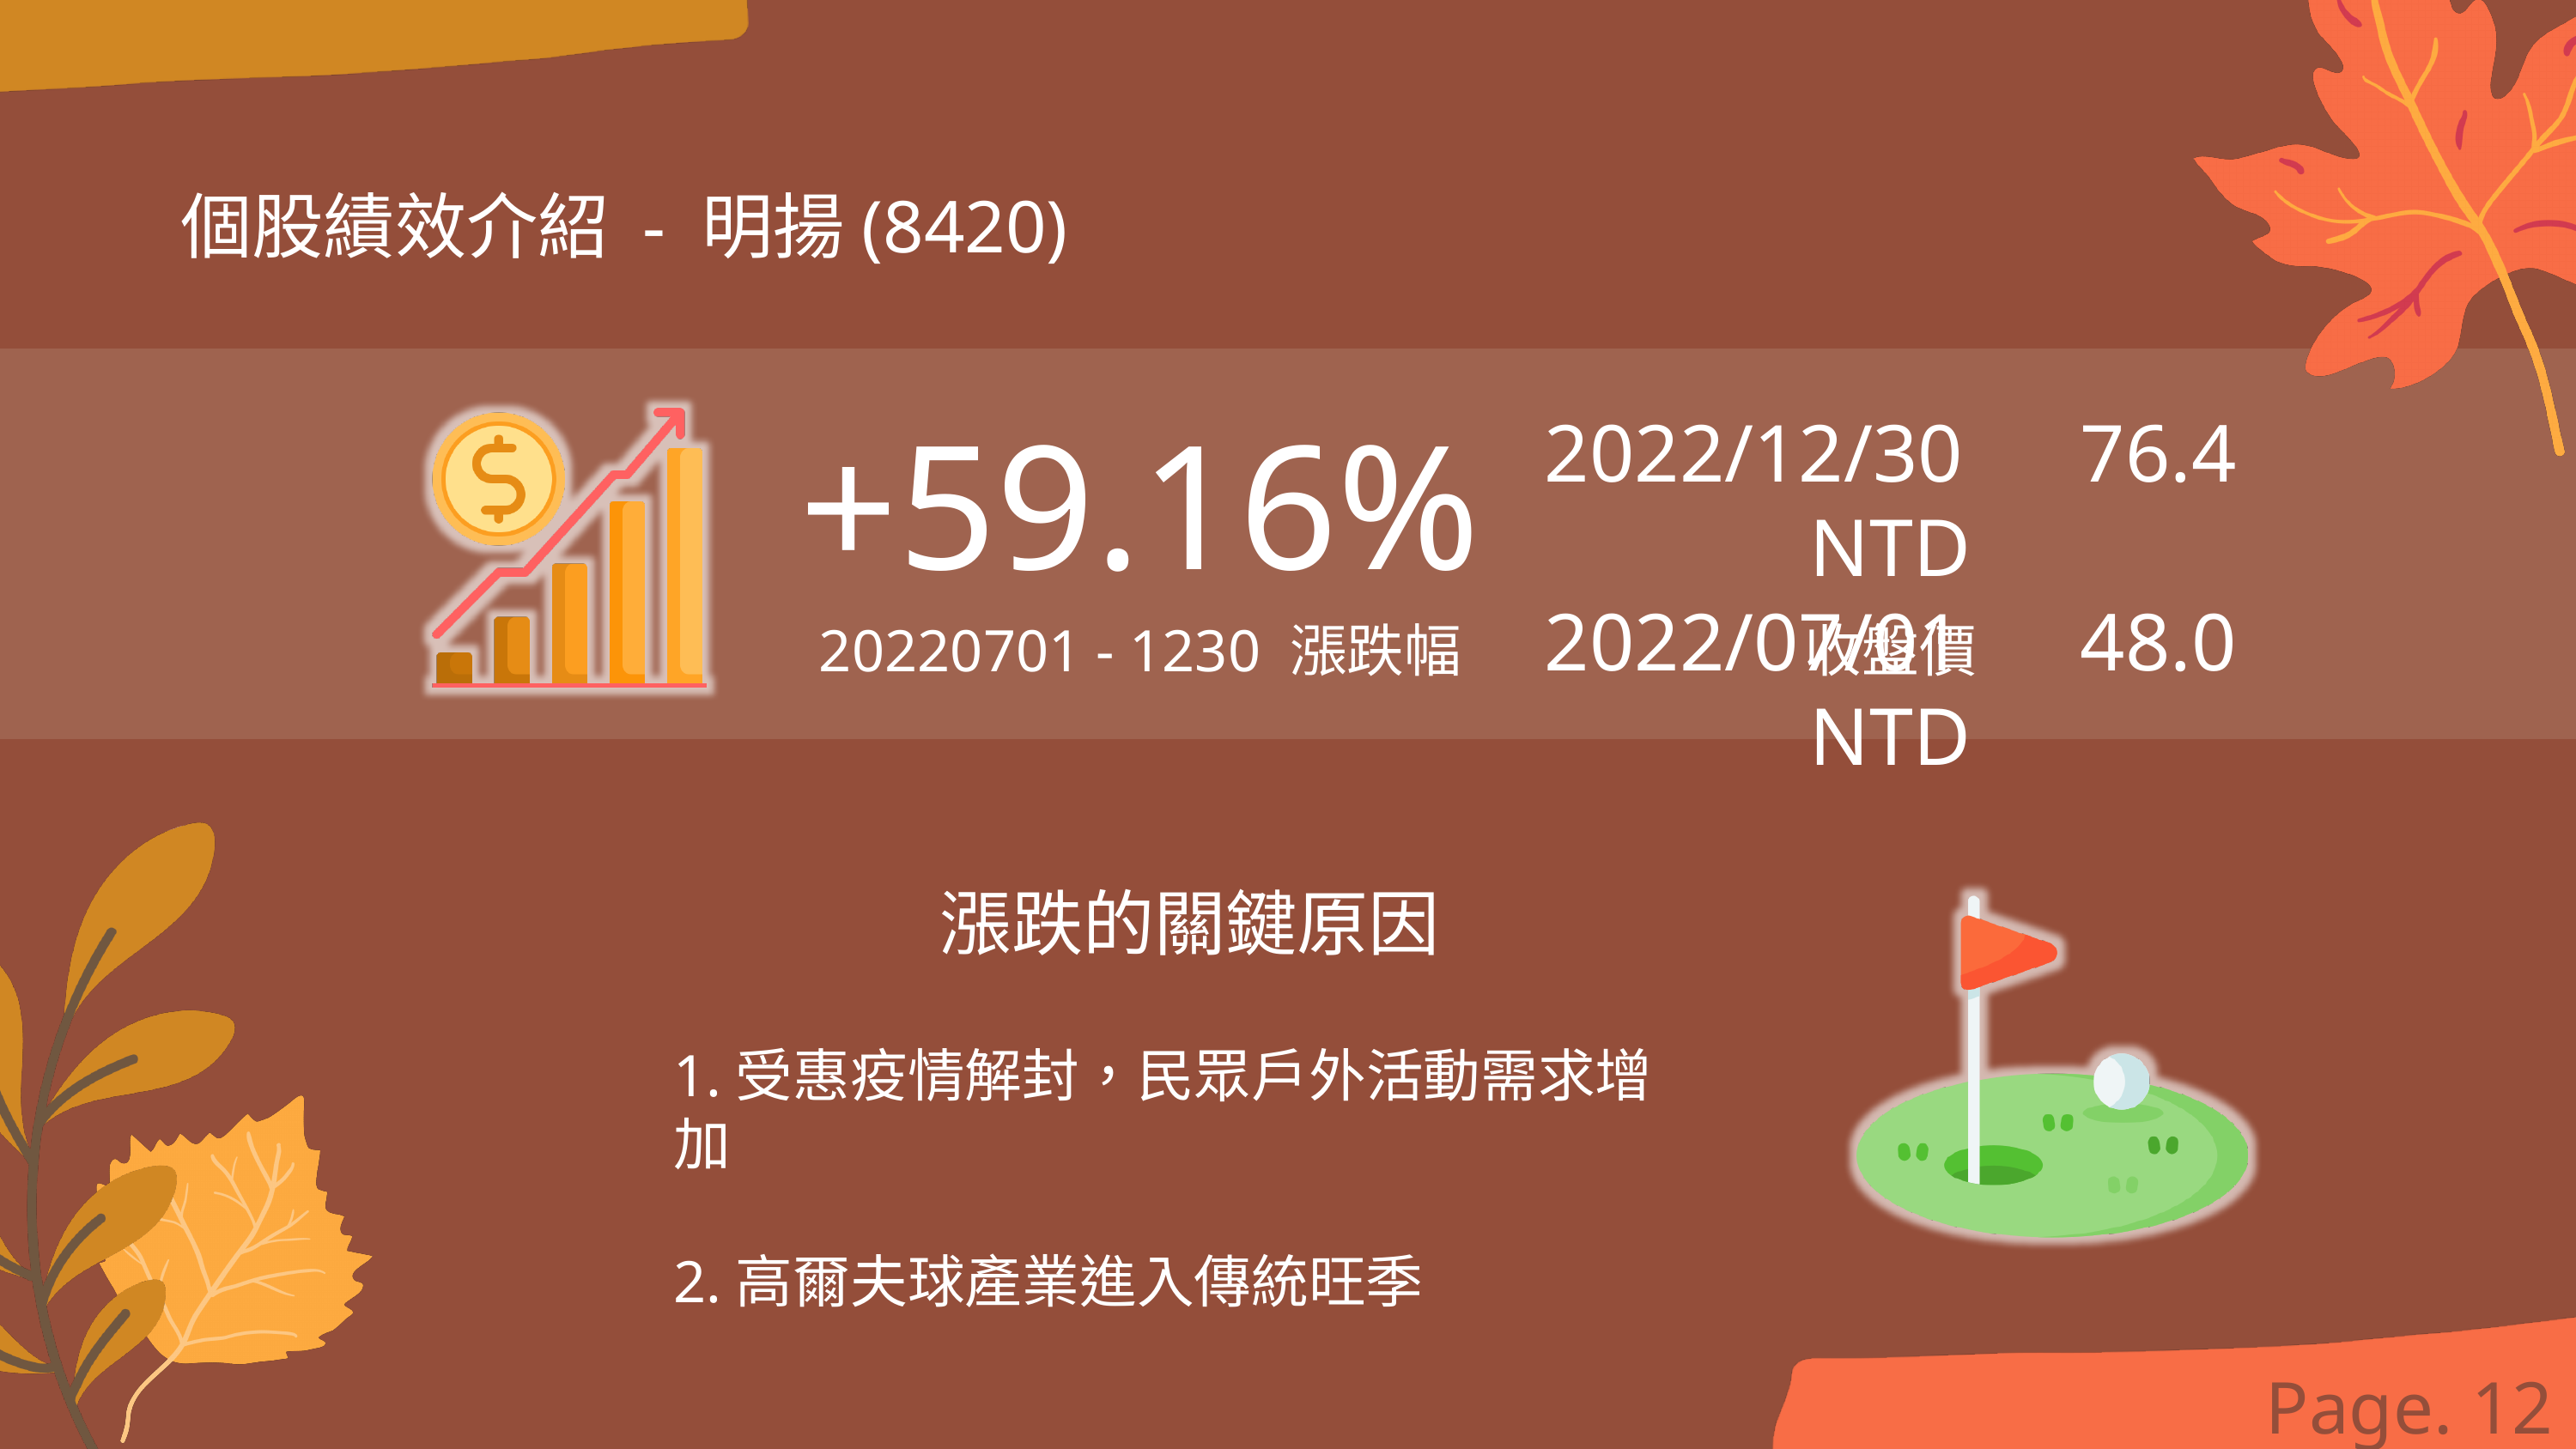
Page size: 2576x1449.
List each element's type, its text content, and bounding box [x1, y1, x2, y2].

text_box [793, 403, 2262, 685]
picture [0, 0, 749, 111]
picture [2161, 0, 2576, 518]
picture [427, 408, 712, 692]
picture [0, 818, 392, 1449]
picture [1856, 870, 2248, 1262]
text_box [660, 877, 1720, 1255]
text_box [0, 347, 2576, 741]
picture [1771, 1308, 2576, 1449]
text_box 個股績效介紹 - 明揚(8420) [180, 66, 1181, 267]
